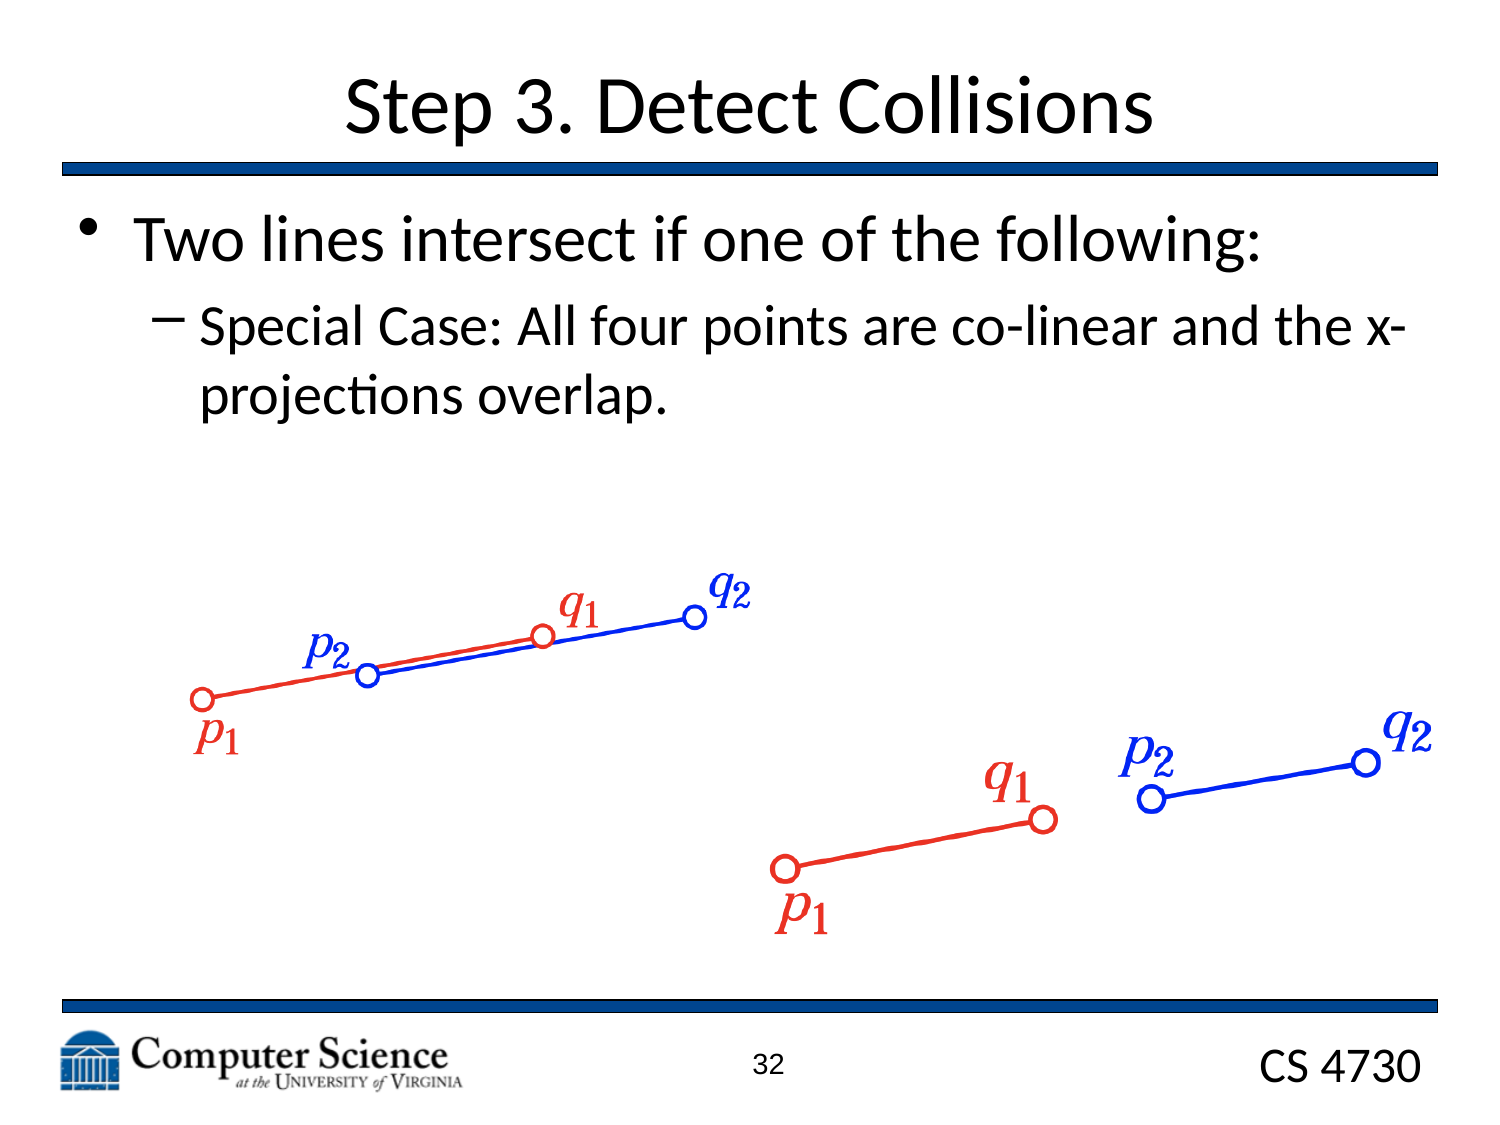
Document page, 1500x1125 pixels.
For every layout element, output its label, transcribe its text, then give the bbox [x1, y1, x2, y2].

picture [149, 499, 1482, 986]
list Two lines intersect if one of the following: Special Case: All four points are co-linear and the x-projections overlap. [62, 187, 1426, 951]
footer 32 [512, 1037, 1026, 1088]
picture [50, 1024, 472, 1101]
title Step 3. Detect Collisions [62, 49, 1438, 151]
